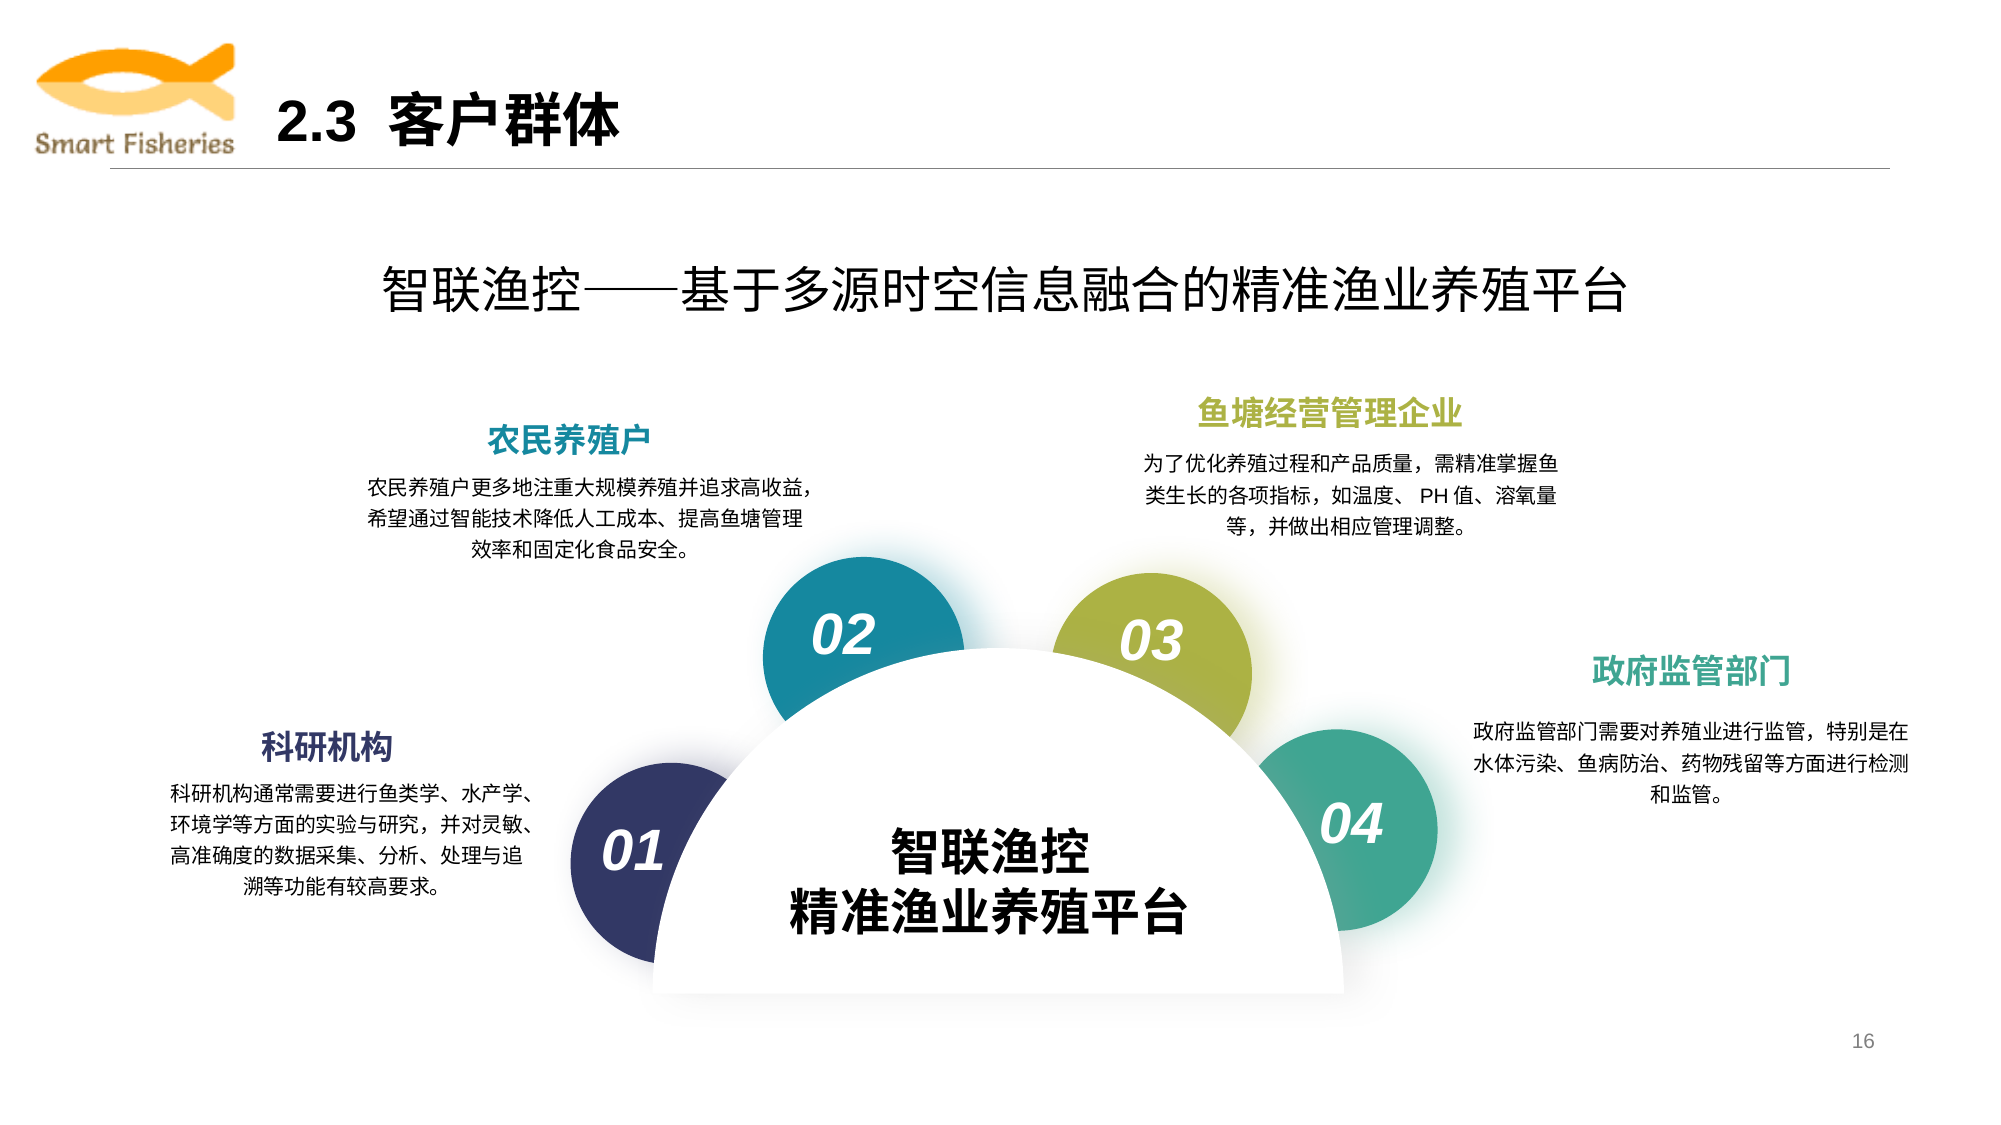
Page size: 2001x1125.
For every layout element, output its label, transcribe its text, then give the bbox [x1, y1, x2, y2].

picture [0, 31, 272, 174]
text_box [100, 250, 1931, 994]
slide_number 16 [1412, 1023, 1890, 1058]
title 2.3 客户群体 [261, 0, 2000, 162]
